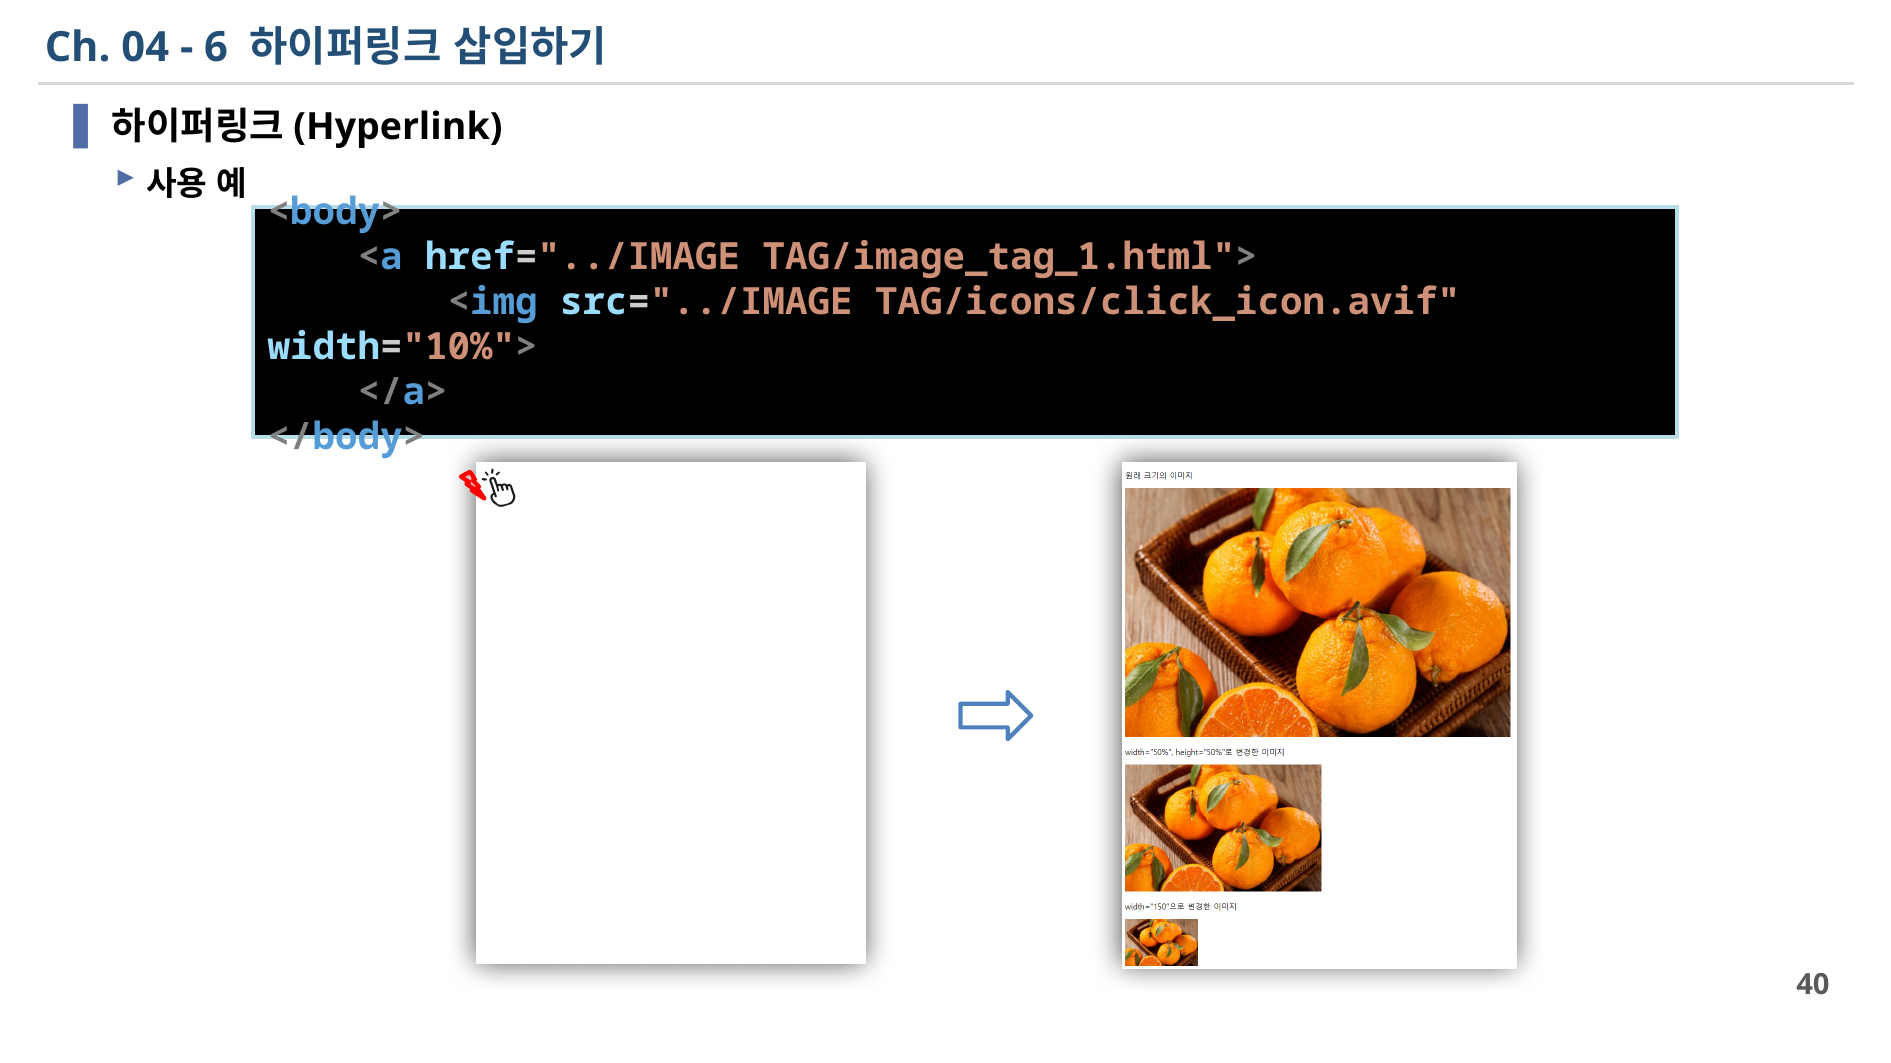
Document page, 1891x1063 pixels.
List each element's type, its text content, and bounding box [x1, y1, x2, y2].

text_box [958, 690, 1034, 742]
text_box [458, 469, 471, 493]
picture [1121, 462, 1517, 969]
picture [476, 462, 866, 965]
slide_number 40 [1703, 956, 1845, 1014]
list 하이퍼링크(Hyperlink) 사용 예 [43, 94, 1845, 382]
text_box <body> <a href="../IMAGE TAG/image_tag_1.html"> <img src="../IMAGE TAG/icons/click_icon.avif" width="10%"> </a> </body> [251, 205, 1679, 439]
title Ch. 04 - 6 하이퍼링크 삽입하기 [29, 11, 1809, 78]
